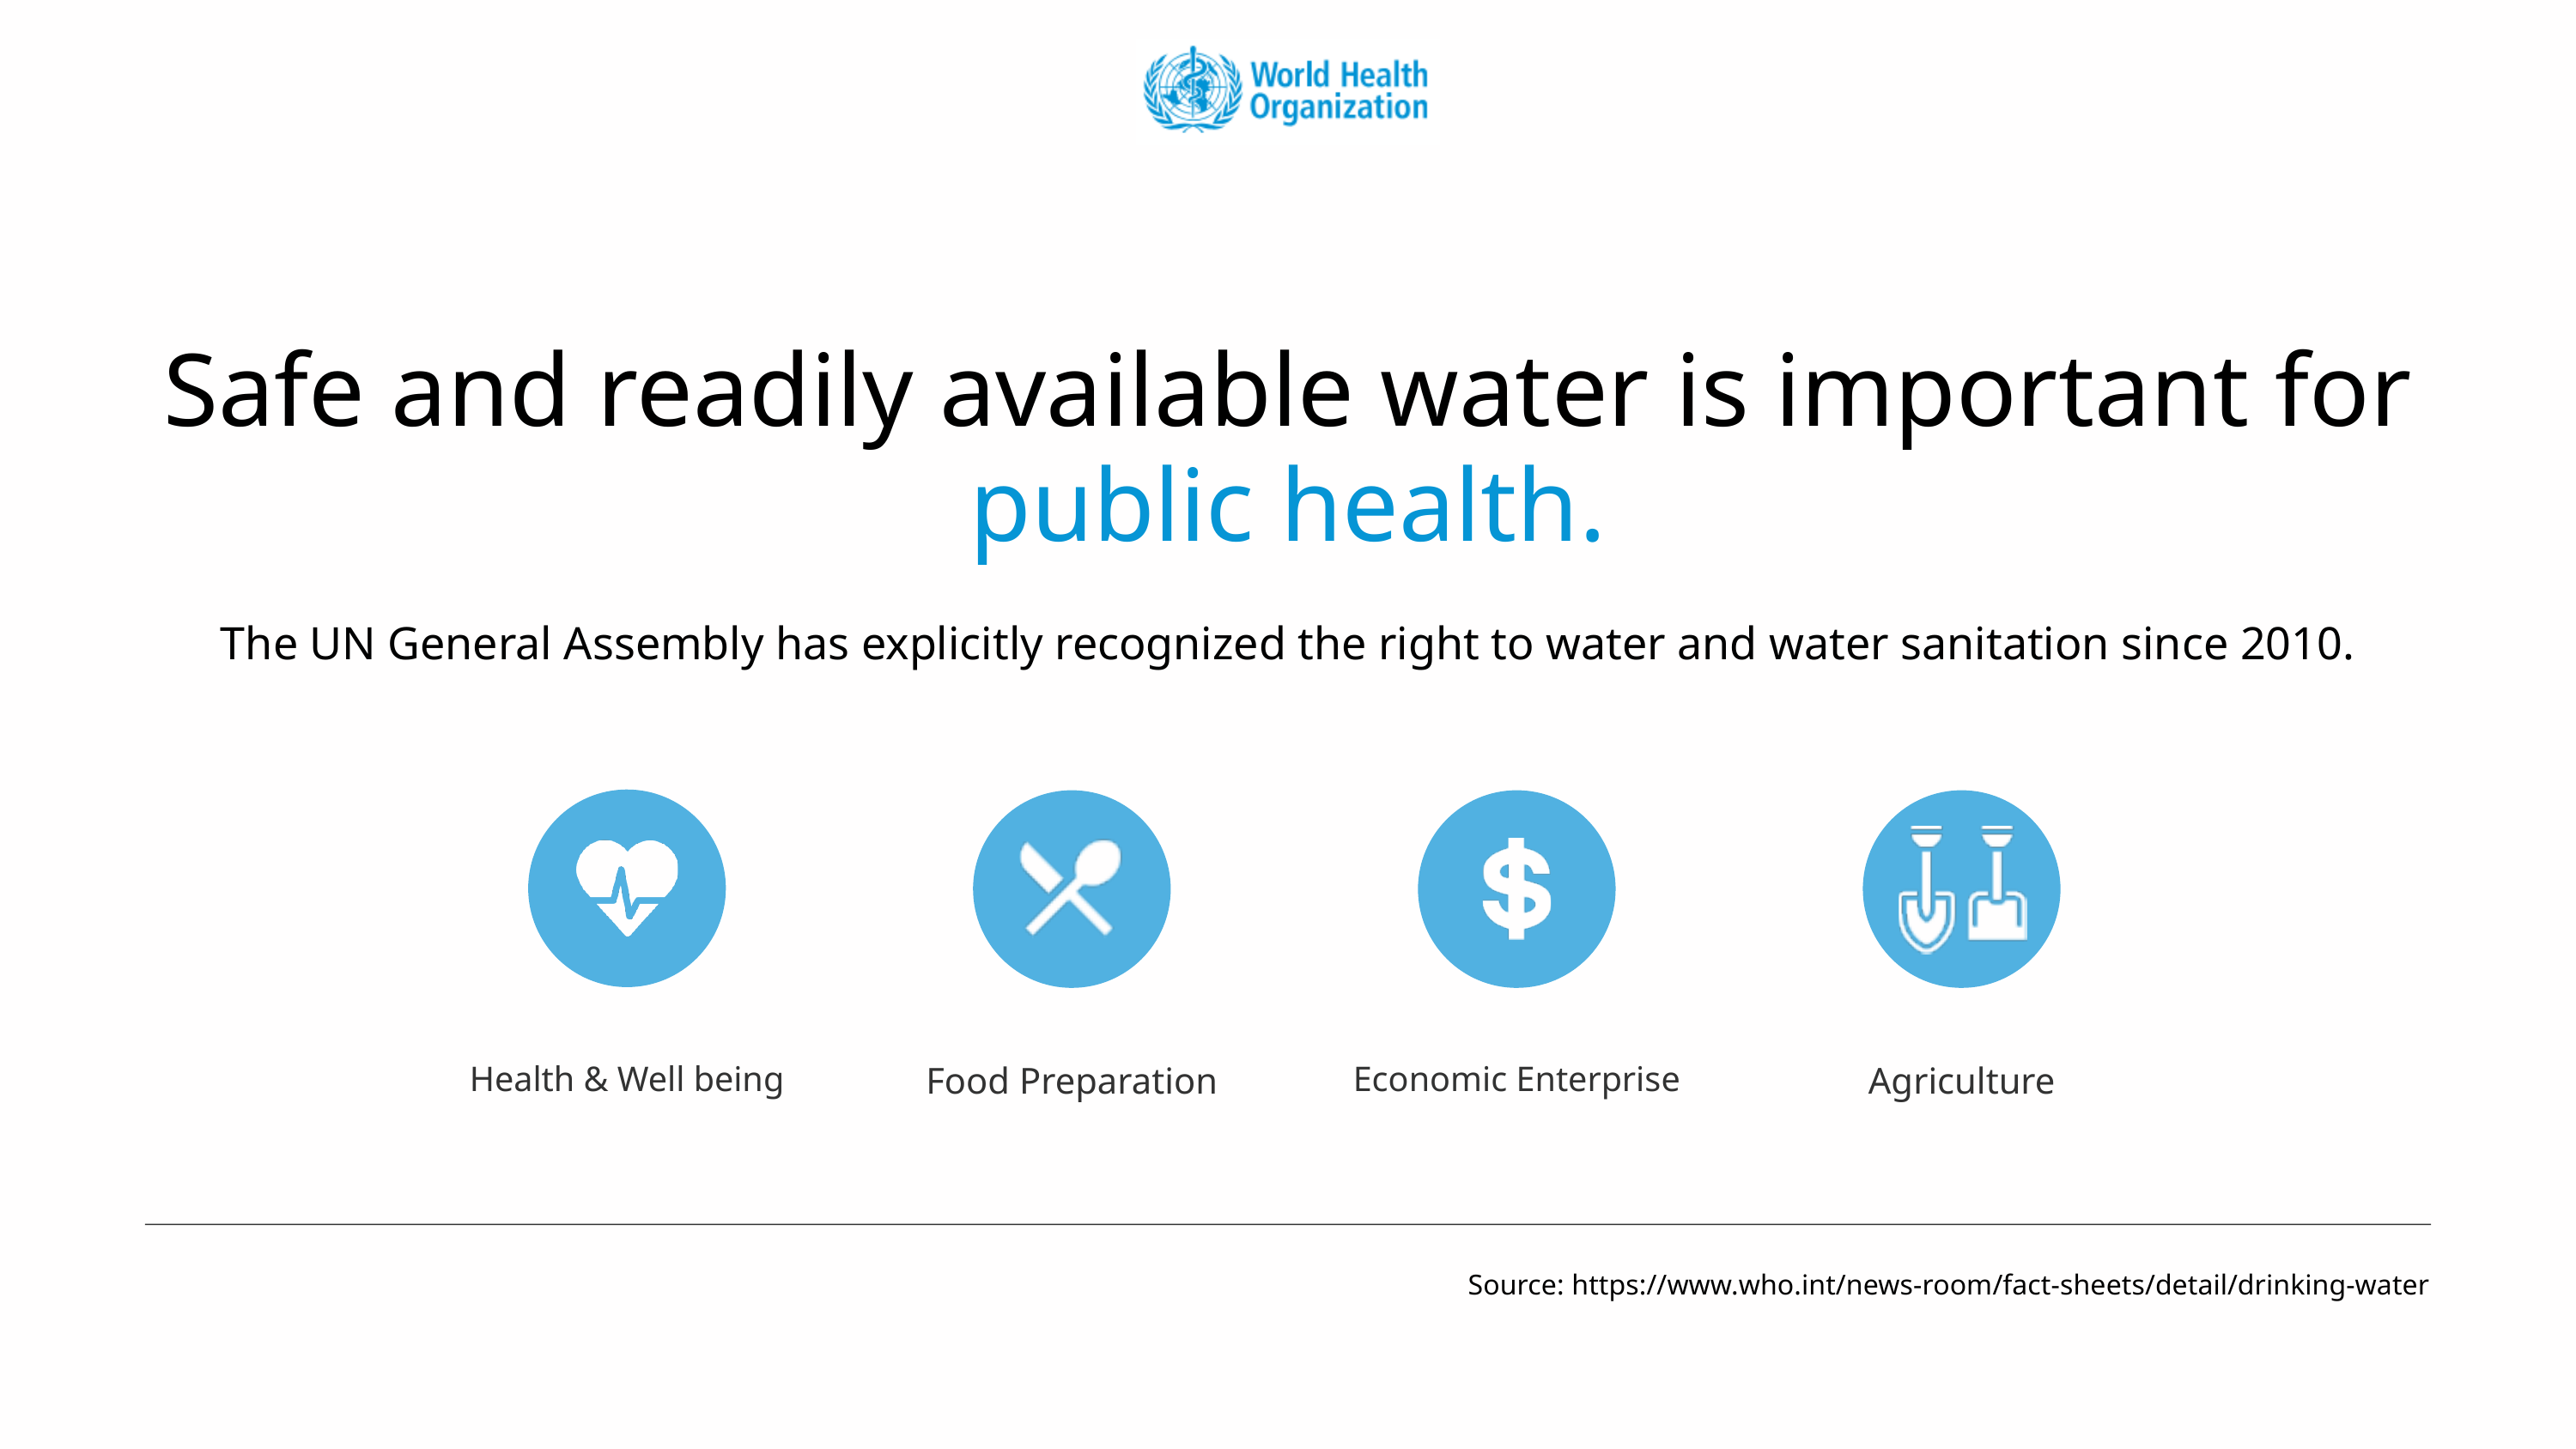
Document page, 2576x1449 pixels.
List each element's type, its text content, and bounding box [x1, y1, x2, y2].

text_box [456, 789, 799, 1096]
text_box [1346, 790, 1688, 1096]
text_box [901, 790, 1243, 1098]
text_box Source: https://www.who.int/news-room/fact-sheets/detail/drinking-water [157, 1262, 2432, 1301]
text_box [144, 327, 2432, 664]
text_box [1790, 790, 2133, 1098]
text_box [1135, 39, 1441, 145]
